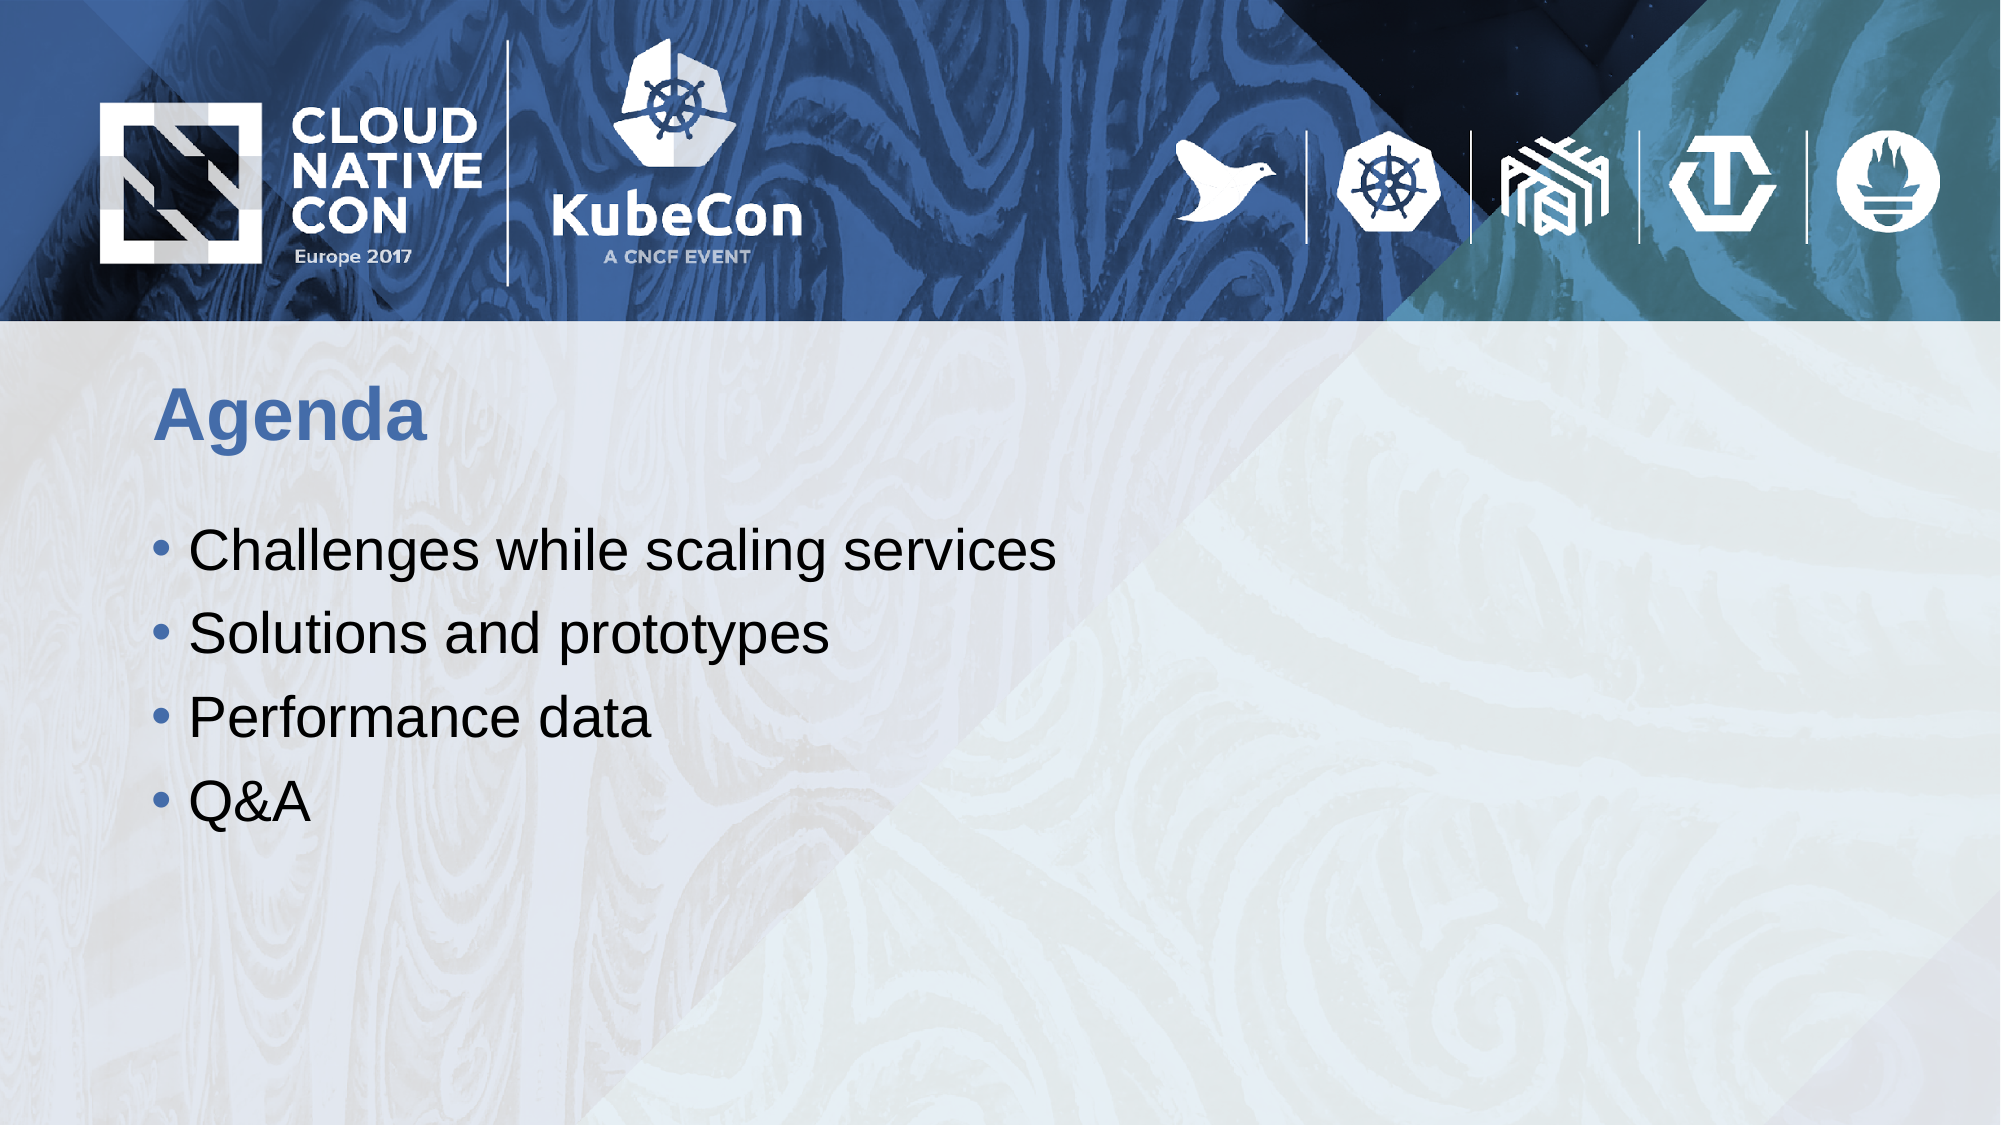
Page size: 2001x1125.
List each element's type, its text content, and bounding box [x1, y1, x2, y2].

list Challenges while scaling services Solutions and prototypes Performance data Q&A [135, 512, 1860, 994]
title Agenda [137, 368, 1863, 479]
picture [0, 0, 2001, 1125]
